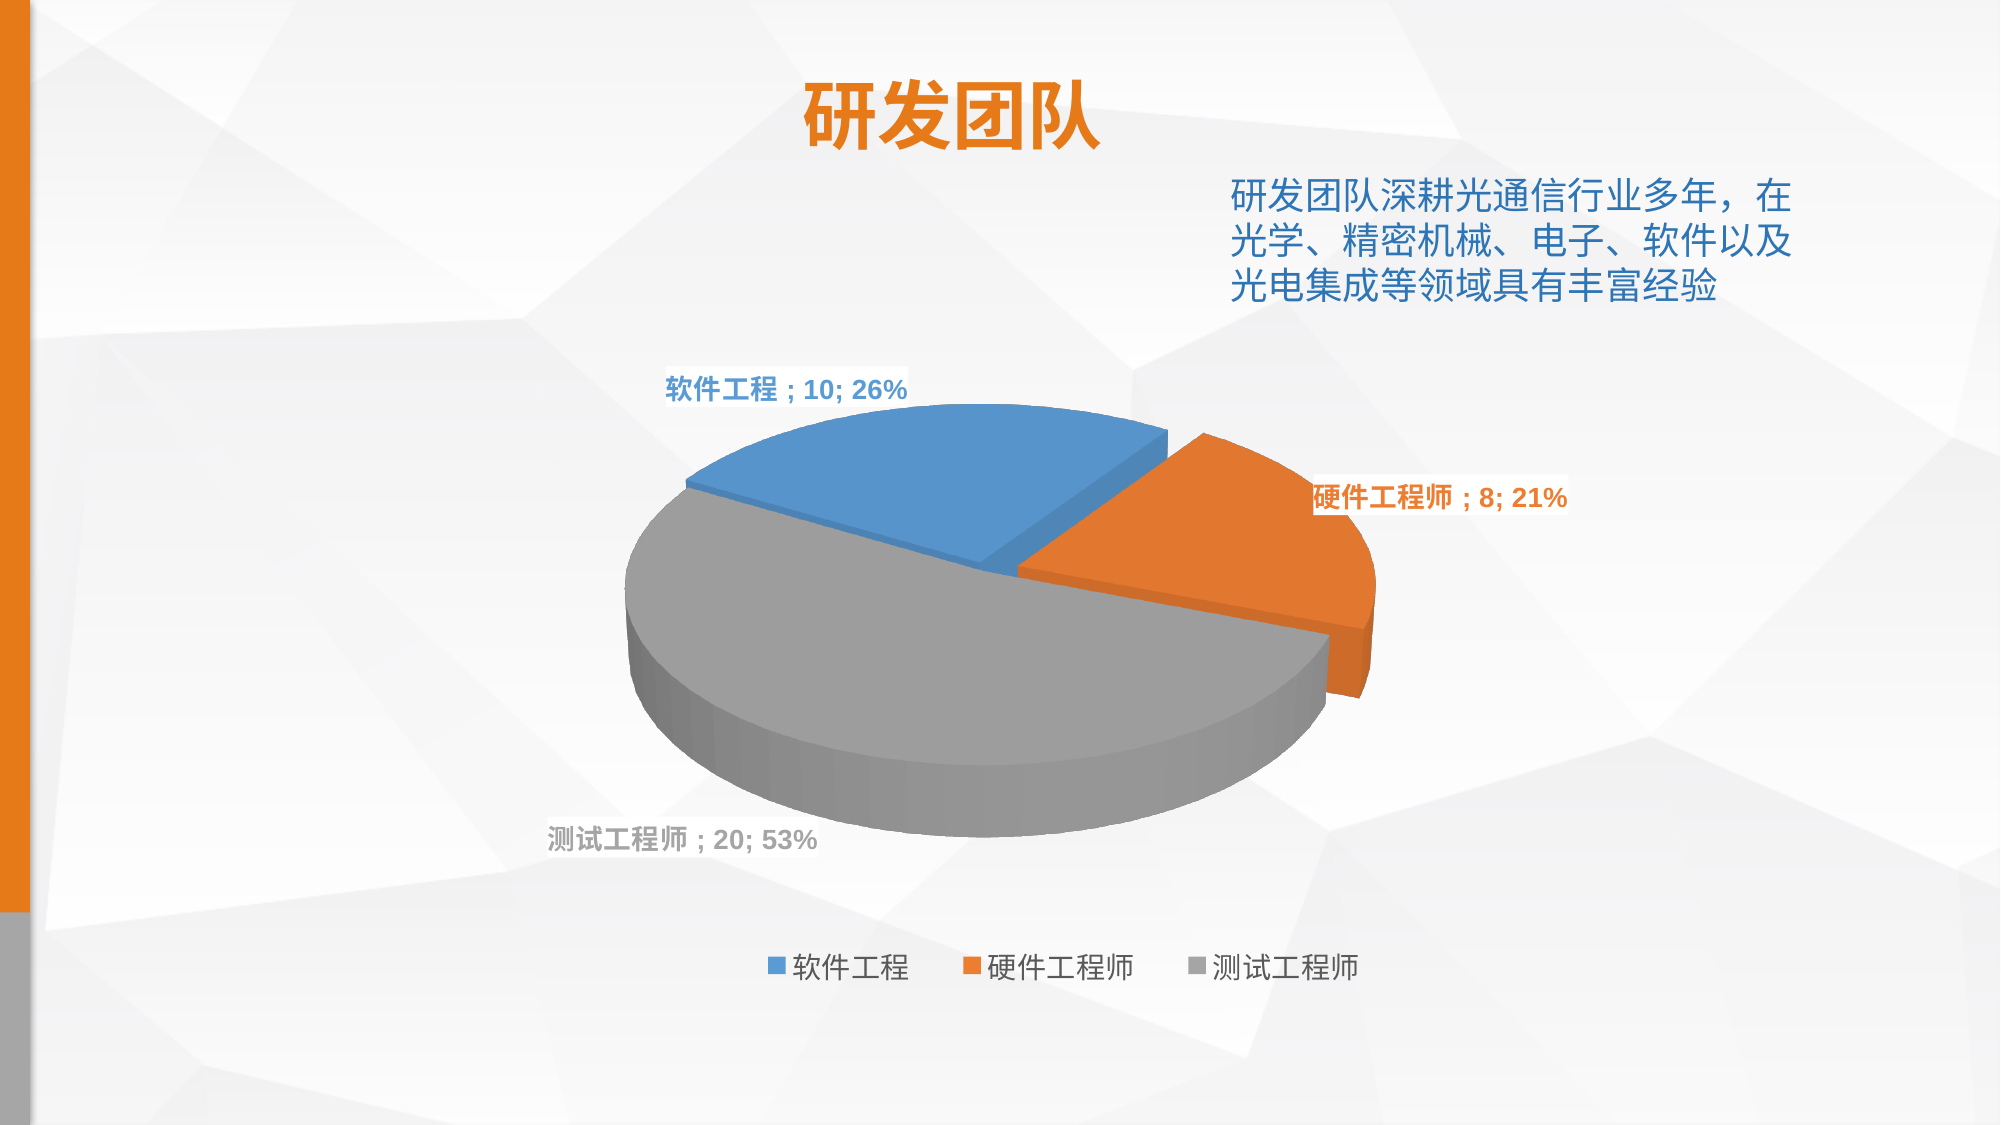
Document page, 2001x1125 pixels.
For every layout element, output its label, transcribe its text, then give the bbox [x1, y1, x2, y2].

text_box 研发团队深耕光通信行业多年，在光学、精密机械、电子、软件以及光电集成等领域具有丰富经验 [1215, 164, 1816, 315]
picture [30, 0, 2001, 1125]
title 研发团队 [90, 71, 1816, 165]
chart [417, 214, 1656, 1022]
